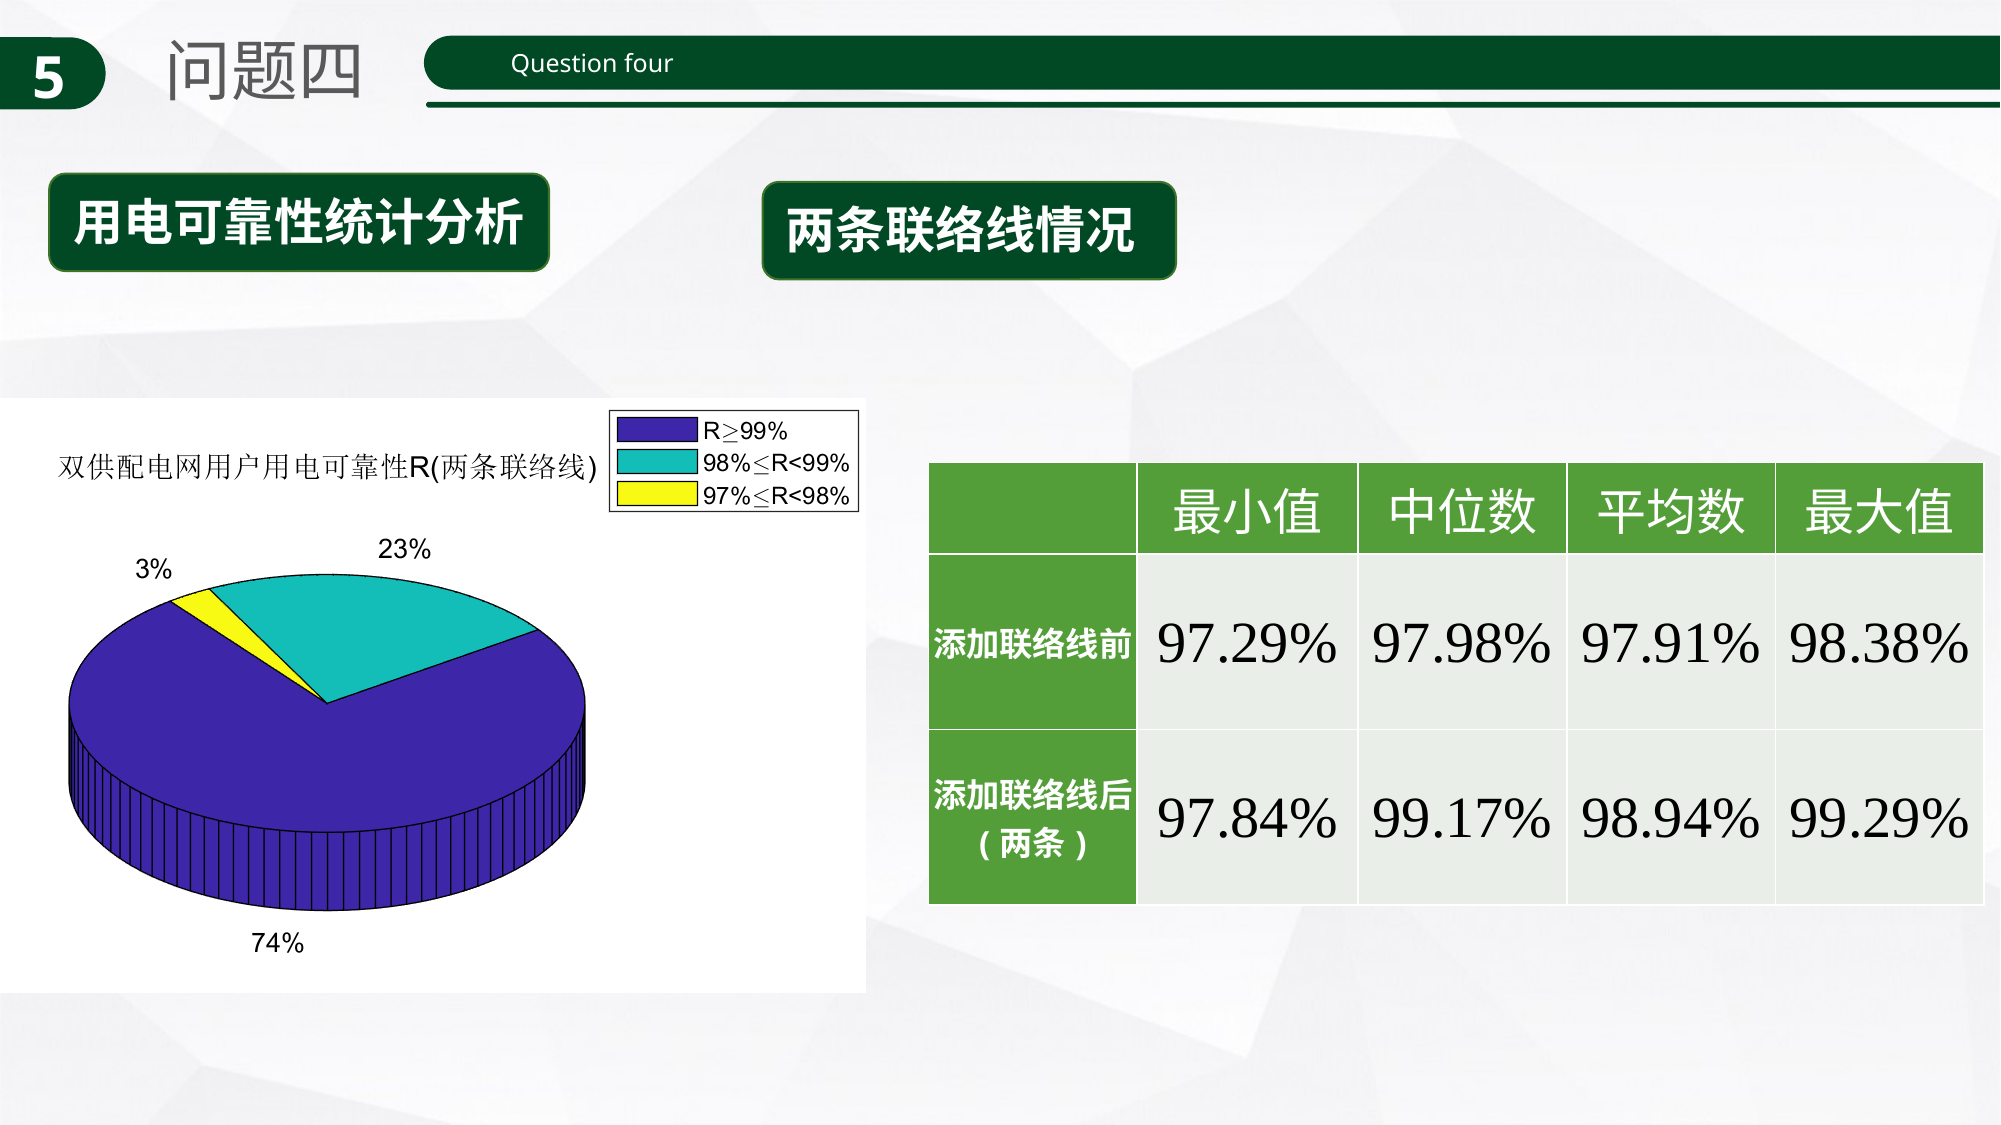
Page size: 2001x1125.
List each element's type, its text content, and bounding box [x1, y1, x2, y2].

table_header [929, 463, 1136, 553]
table_cell 98.38% [1776, 555, 1983, 729]
table_cell 97.91% [1568, 555, 1775, 729]
table_cell 97.29% [1138, 555, 1357, 729]
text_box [423, 35, 2000, 108]
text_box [762, 181, 1185, 280]
table_cell 99.17% [1359, 730, 1566, 904]
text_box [49, 173, 559, 272]
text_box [0, 33, 106, 119]
text_box 问题四 [149, 21, 381, 117]
table_header 中位数 [1359, 463, 1566, 553]
table_cell 99.29% [1776, 730, 1983, 904]
table_header 最小值 [1138, 463, 1357, 553]
table_header 平均数 [1568, 463, 1775, 553]
table_cell 添加联络线后 (两条) [929, 730, 1136, 904]
table_cell 97.98% [1359, 555, 1566, 729]
table_cell 98.94% [1568, 730, 1775, 904]
table_header 最大值 [1776, 463, 1983, 553]
picture [0, 0, 2001, 1125]
table_cell 97.84% [1138, 730, 1357, 904]
table_cell 添加联络线前 [929, 555, 1136, 729]
